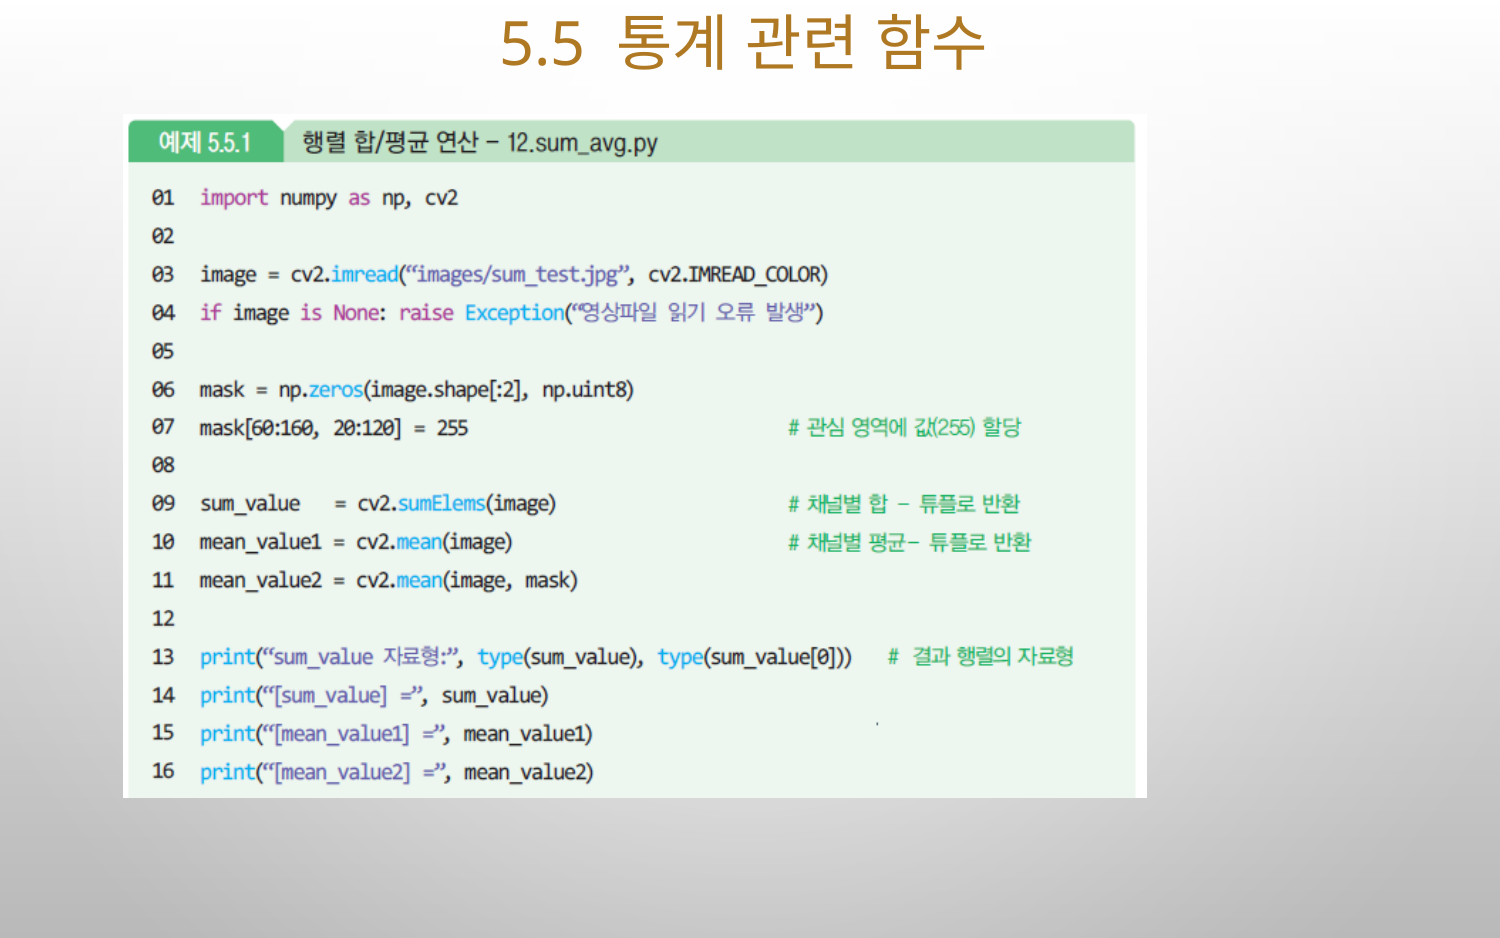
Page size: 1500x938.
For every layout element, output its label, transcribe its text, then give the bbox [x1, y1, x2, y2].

title 5.5 통계 관련 함수 [34, 5, 1454, 87]
picture [0, 0, 1500, 938]
